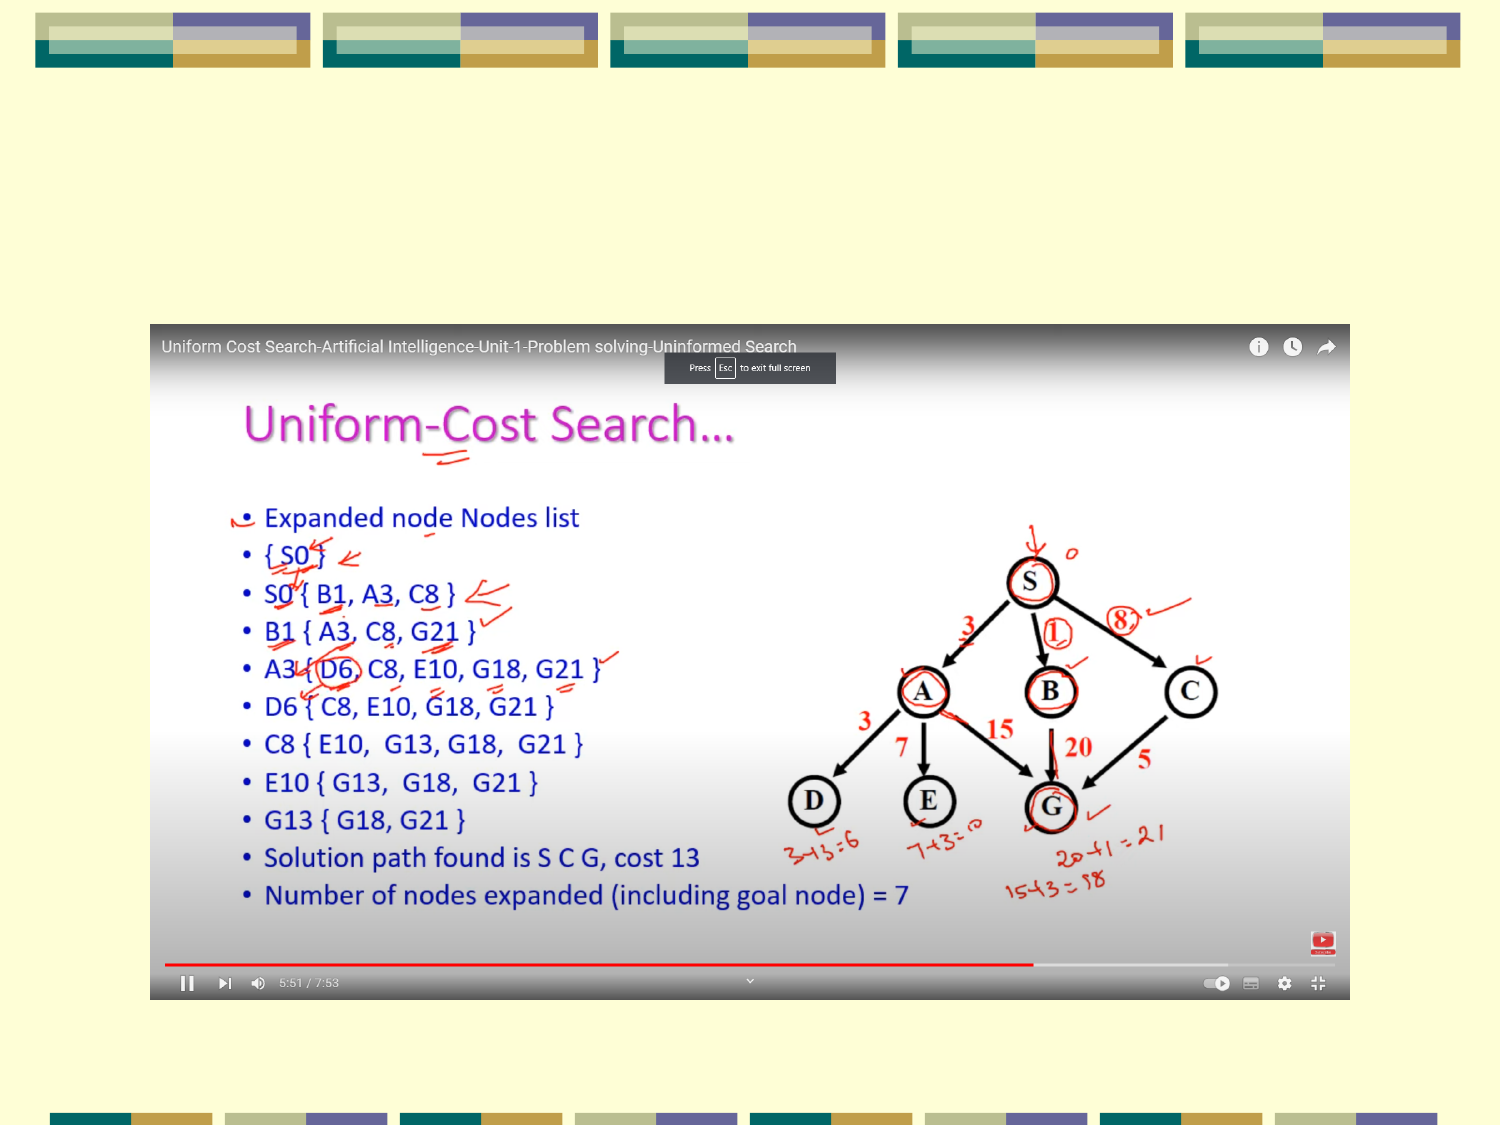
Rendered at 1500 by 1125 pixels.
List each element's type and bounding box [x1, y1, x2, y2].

list [149, 324, 1351, 1001]
